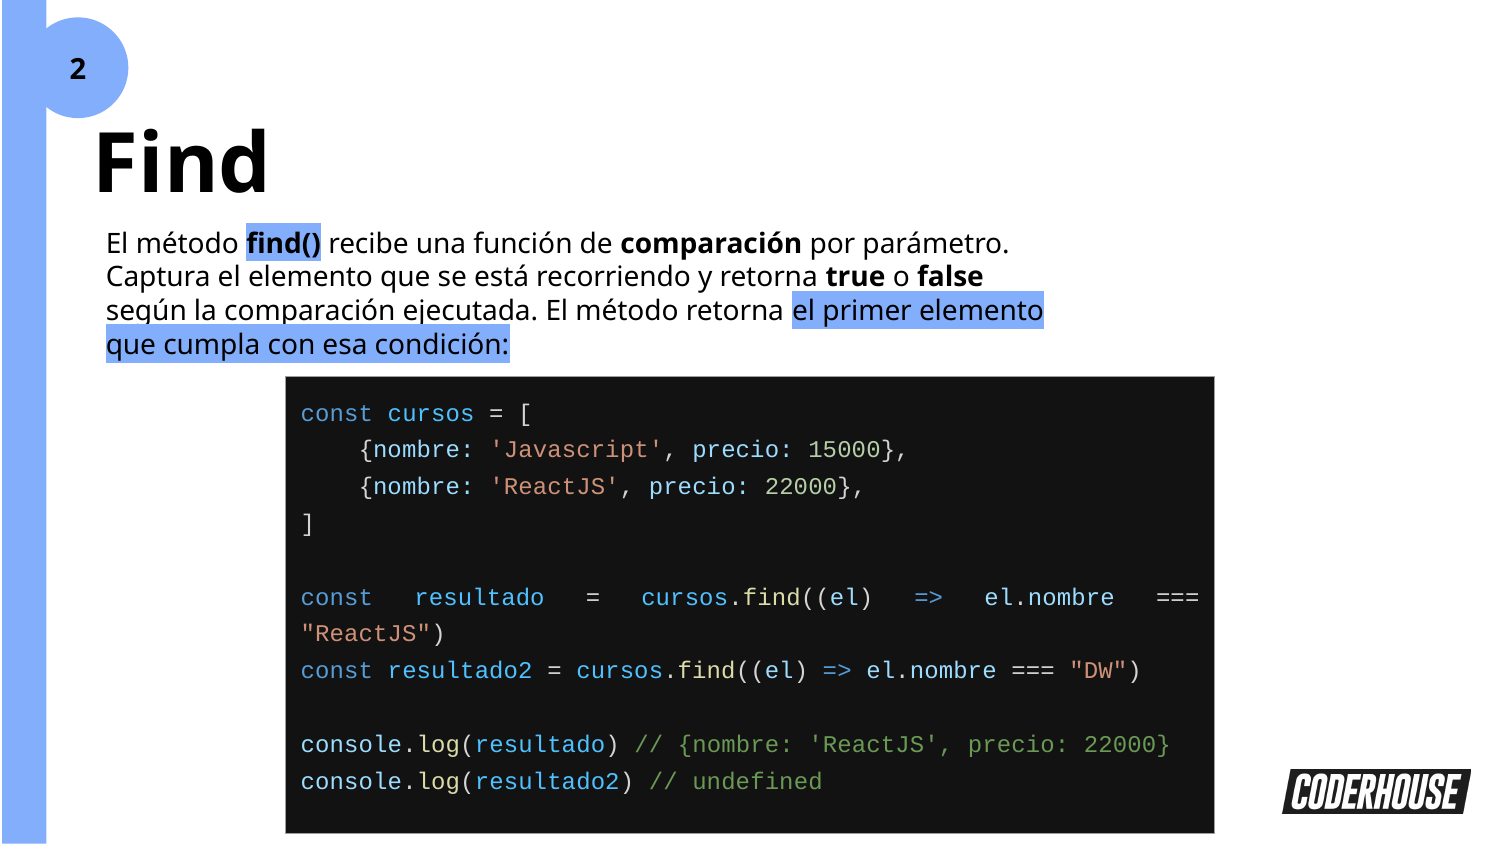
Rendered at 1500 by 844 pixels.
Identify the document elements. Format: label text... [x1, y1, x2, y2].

table_header const cursos = [ {nombre: 'Javascript', precio: 15000}, {nombre: 'ReactJS', precio: 22000}, ] const resultado = cursos.find((el) => el.nombre === "ReactJS") const resultado2 = cursos.find((el) => el.nombre === "DW") console.log(resultado) // {nombre: 'ReactJS', precio: 22000} console.log(resultado2) // undefined [286, 377, 1214, 833]
picture [1281, 769, 1471, 814]
text_box [2, 0, 47, 844]
text_box Find [77, 105, 1422, 226]
text_box El método find() recibe una función de comparación por parámetro. Captura el elemento que se está recorriendo y retorna true o false según la comparación ejecutada. El método retorna el primer elemento que cumpla con esa condición: [90, 226, 1422, 375]
text_box 2 [27, 17, 129, 119]
